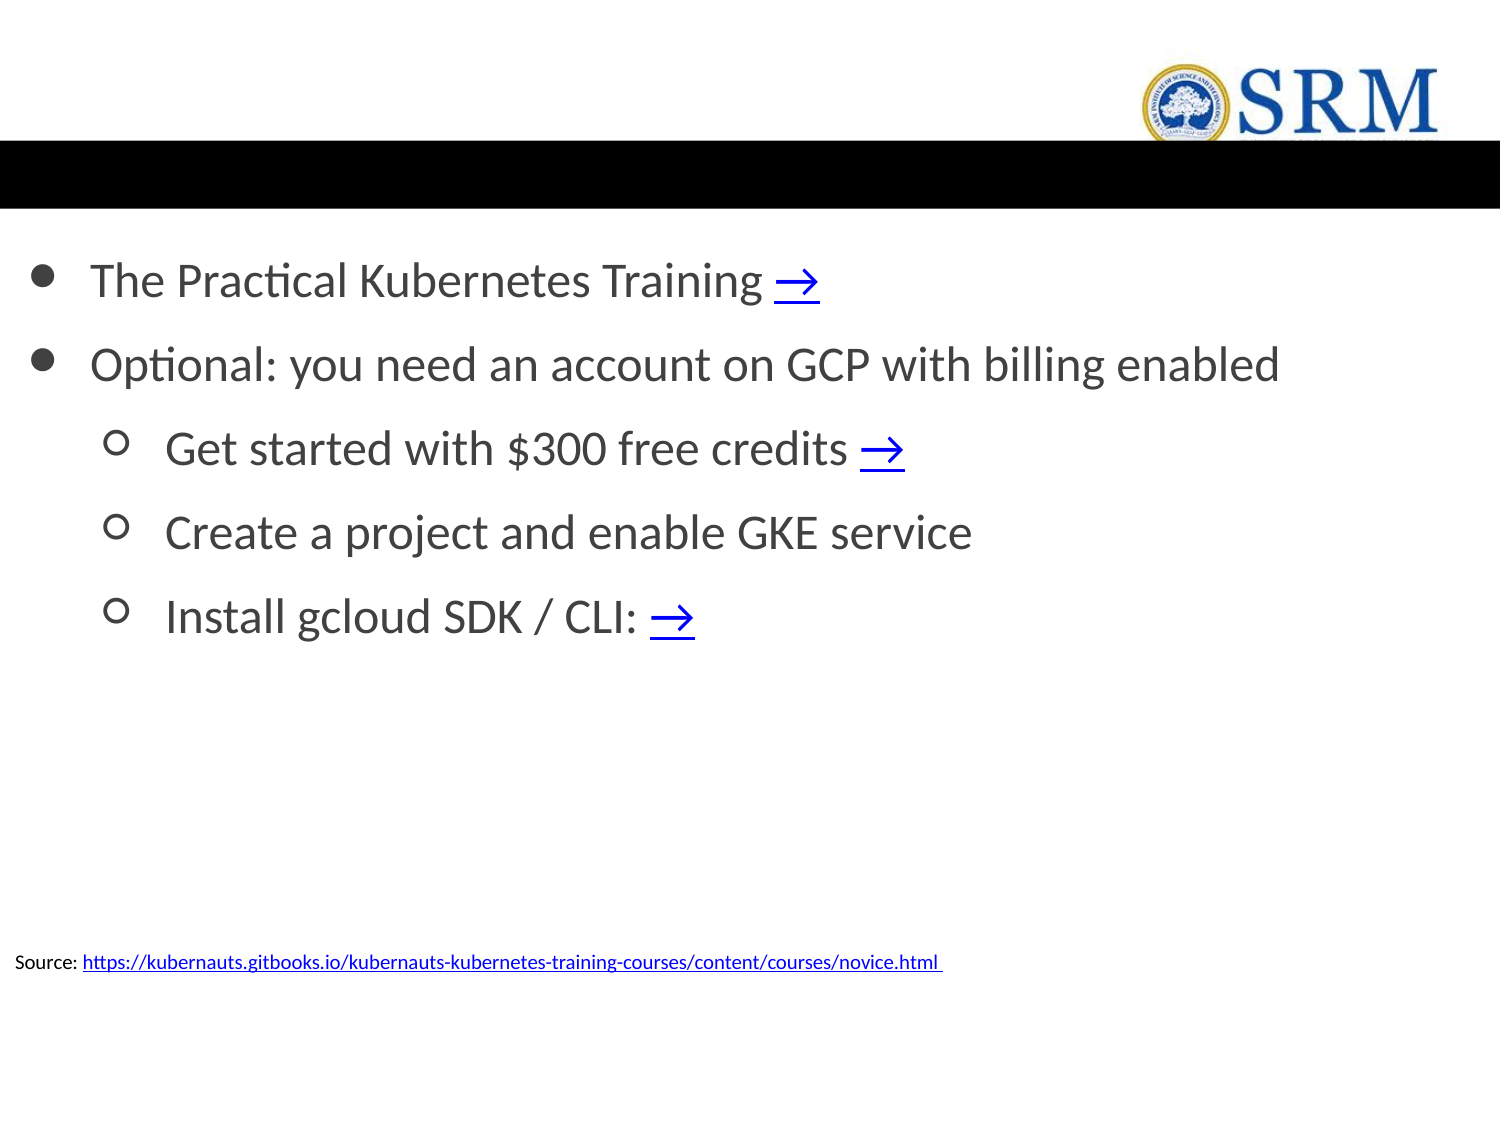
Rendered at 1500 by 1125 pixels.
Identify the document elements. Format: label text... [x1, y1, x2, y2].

picture [1139, 30, 1448, 140]
text_box Source: https://kubernauts.gitbooks.io/kubernauts-kubernetes-training-courses/content/courses/novice.html [0, 933, 1500, 985]
text_box The Practical Kubernetes Training → Optional: you need an account on GCP with billing enabled Get started with $300 free credits → Create a project and enable GKE service Install gcloud SDK / CLI: → [0, 208, 1500, 933]
text_box [0, 140, 1500, 208]
